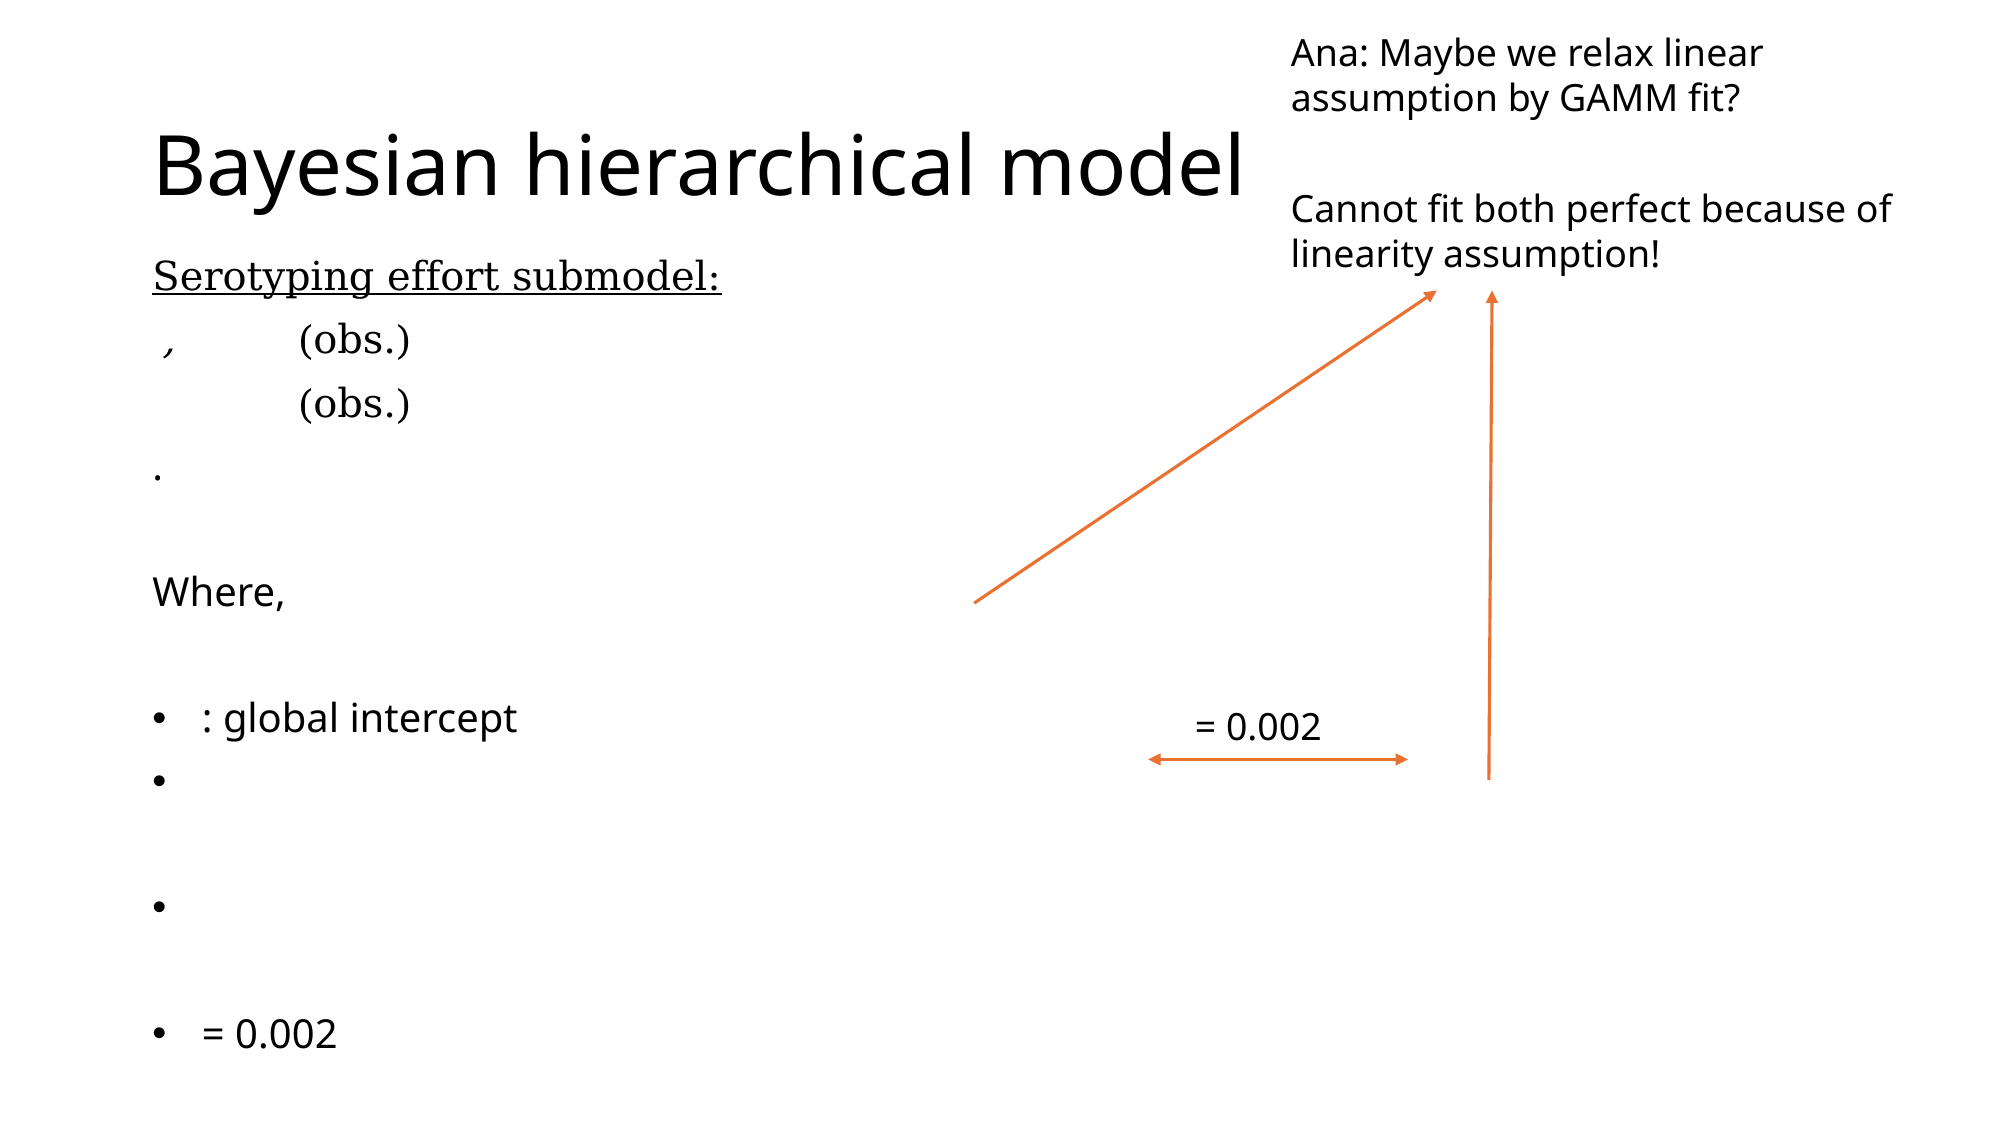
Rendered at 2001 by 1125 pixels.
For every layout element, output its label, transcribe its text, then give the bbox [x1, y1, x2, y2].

picture [839, 482, 1977, 967]
text_box Cannot fit both perfect because of linearity assumption! [1275, 177, 1932, 283]
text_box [1488, 289, 1493, 781]
text_box Ana: Maybe we relax linear assumption by GAMM fit? [1276, 21, 1851, 127]
title Bayesian hierarchical model [137, 59, 1863, 278]
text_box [973, 289, 1438, 604]
